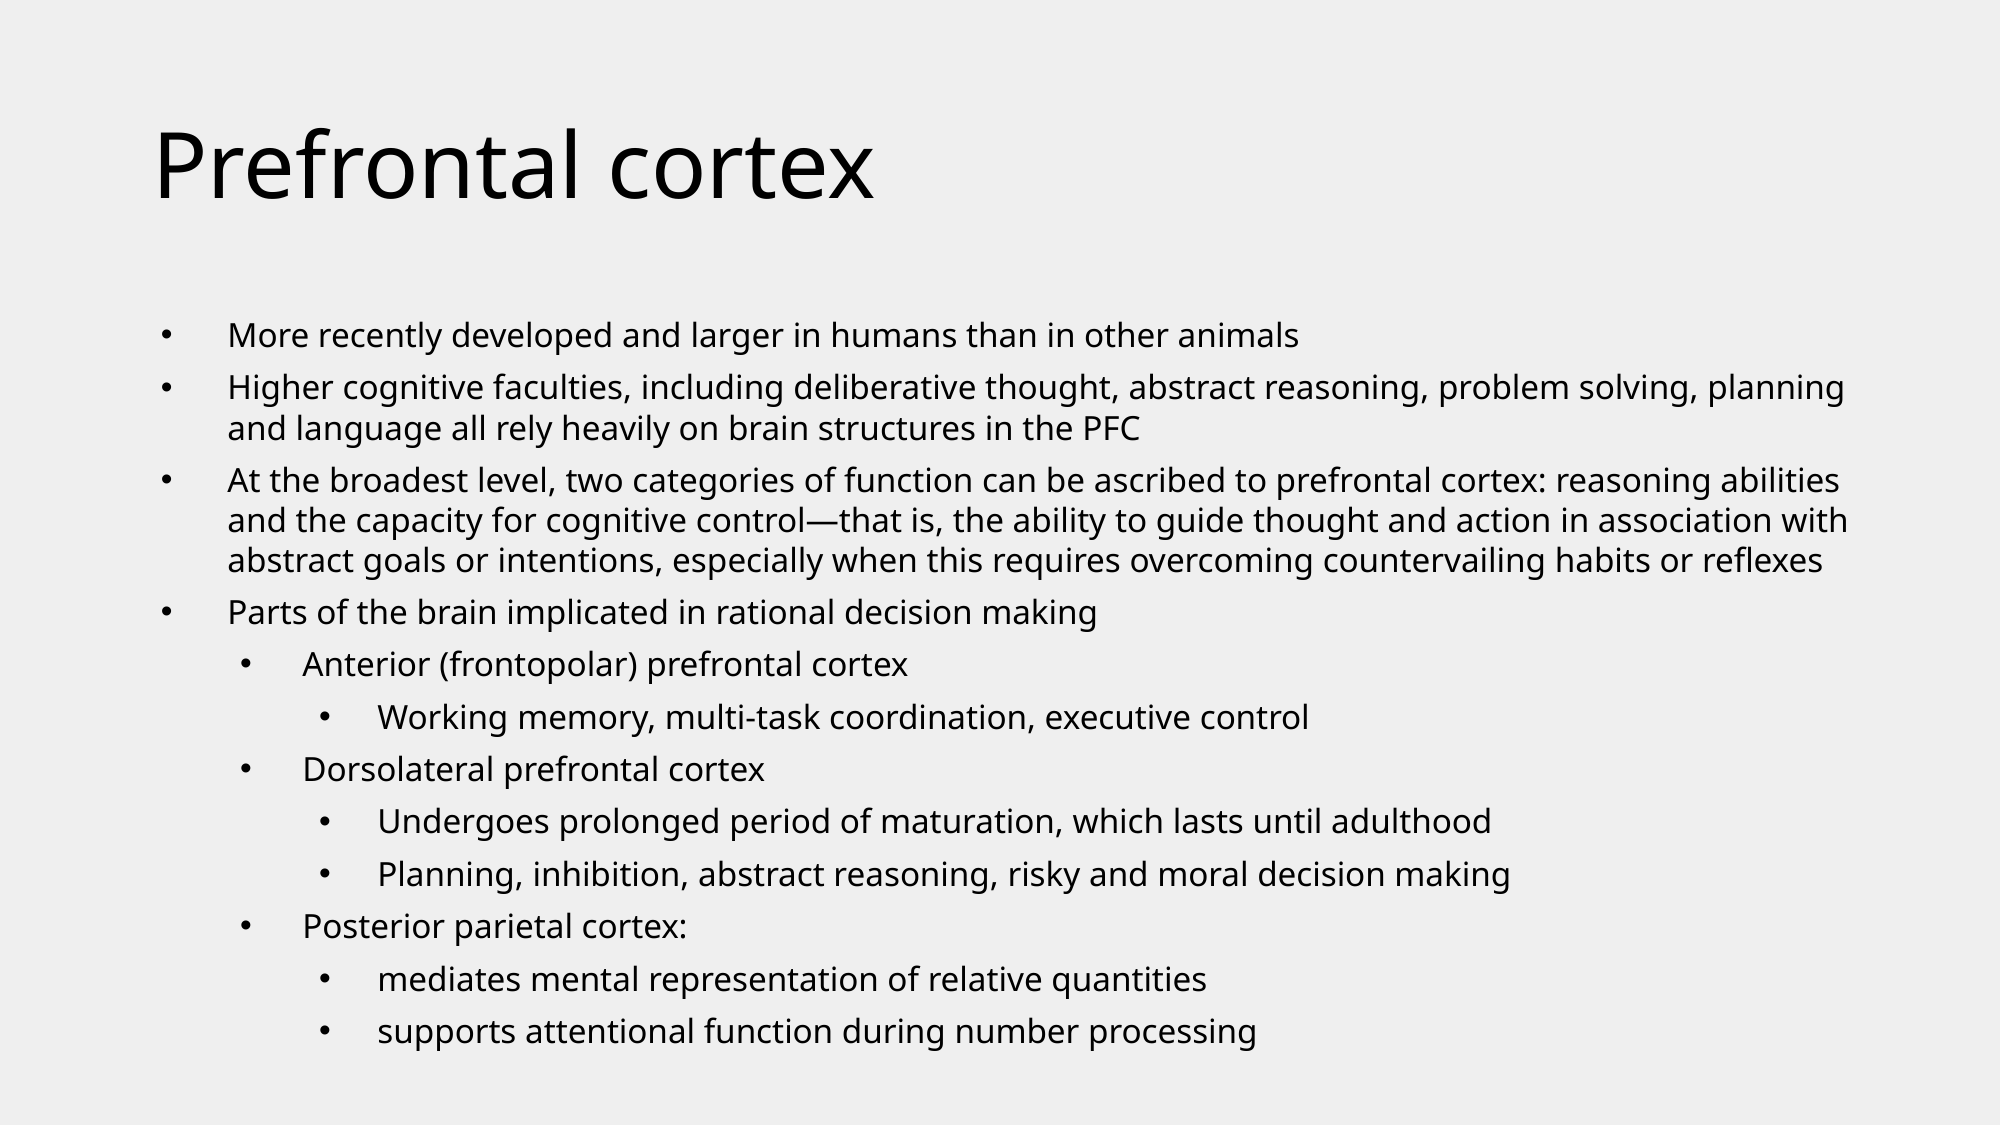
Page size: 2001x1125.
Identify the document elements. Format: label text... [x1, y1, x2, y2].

list More recently developed and larger in humans than in other animals Higher cognitive faculties, including deliberative thought, abstract reasoning, problem solving, planning and language all rely heavily on brain structures in the PFC At the broadest level, two categories of function can be ascribed to prefrontal cortex: reasoning abilities and the capacity for cognitive control—that is, the ability to guide thought and action in association with abstract goals or intentions, especially when this requires overcoming countervailing habits or reflexes Parts of the brain implicated in rational decision making Anterior (frontopolar) prefrontal cortex Working memory, multi-task coordination, executive control Dorsolateral prefrontal cortex Undergoes prolonged period of maturation, which lasts until adulthood Planning, inhibition, abstract reasoning, risky and moral decision making Posterior parietal cortex: mediates mental representation of relative quantities supports attentional function during number processing [137, 299, 1868, 1110]
title Prefrontal cortex [137, 59, 1863, 278]
